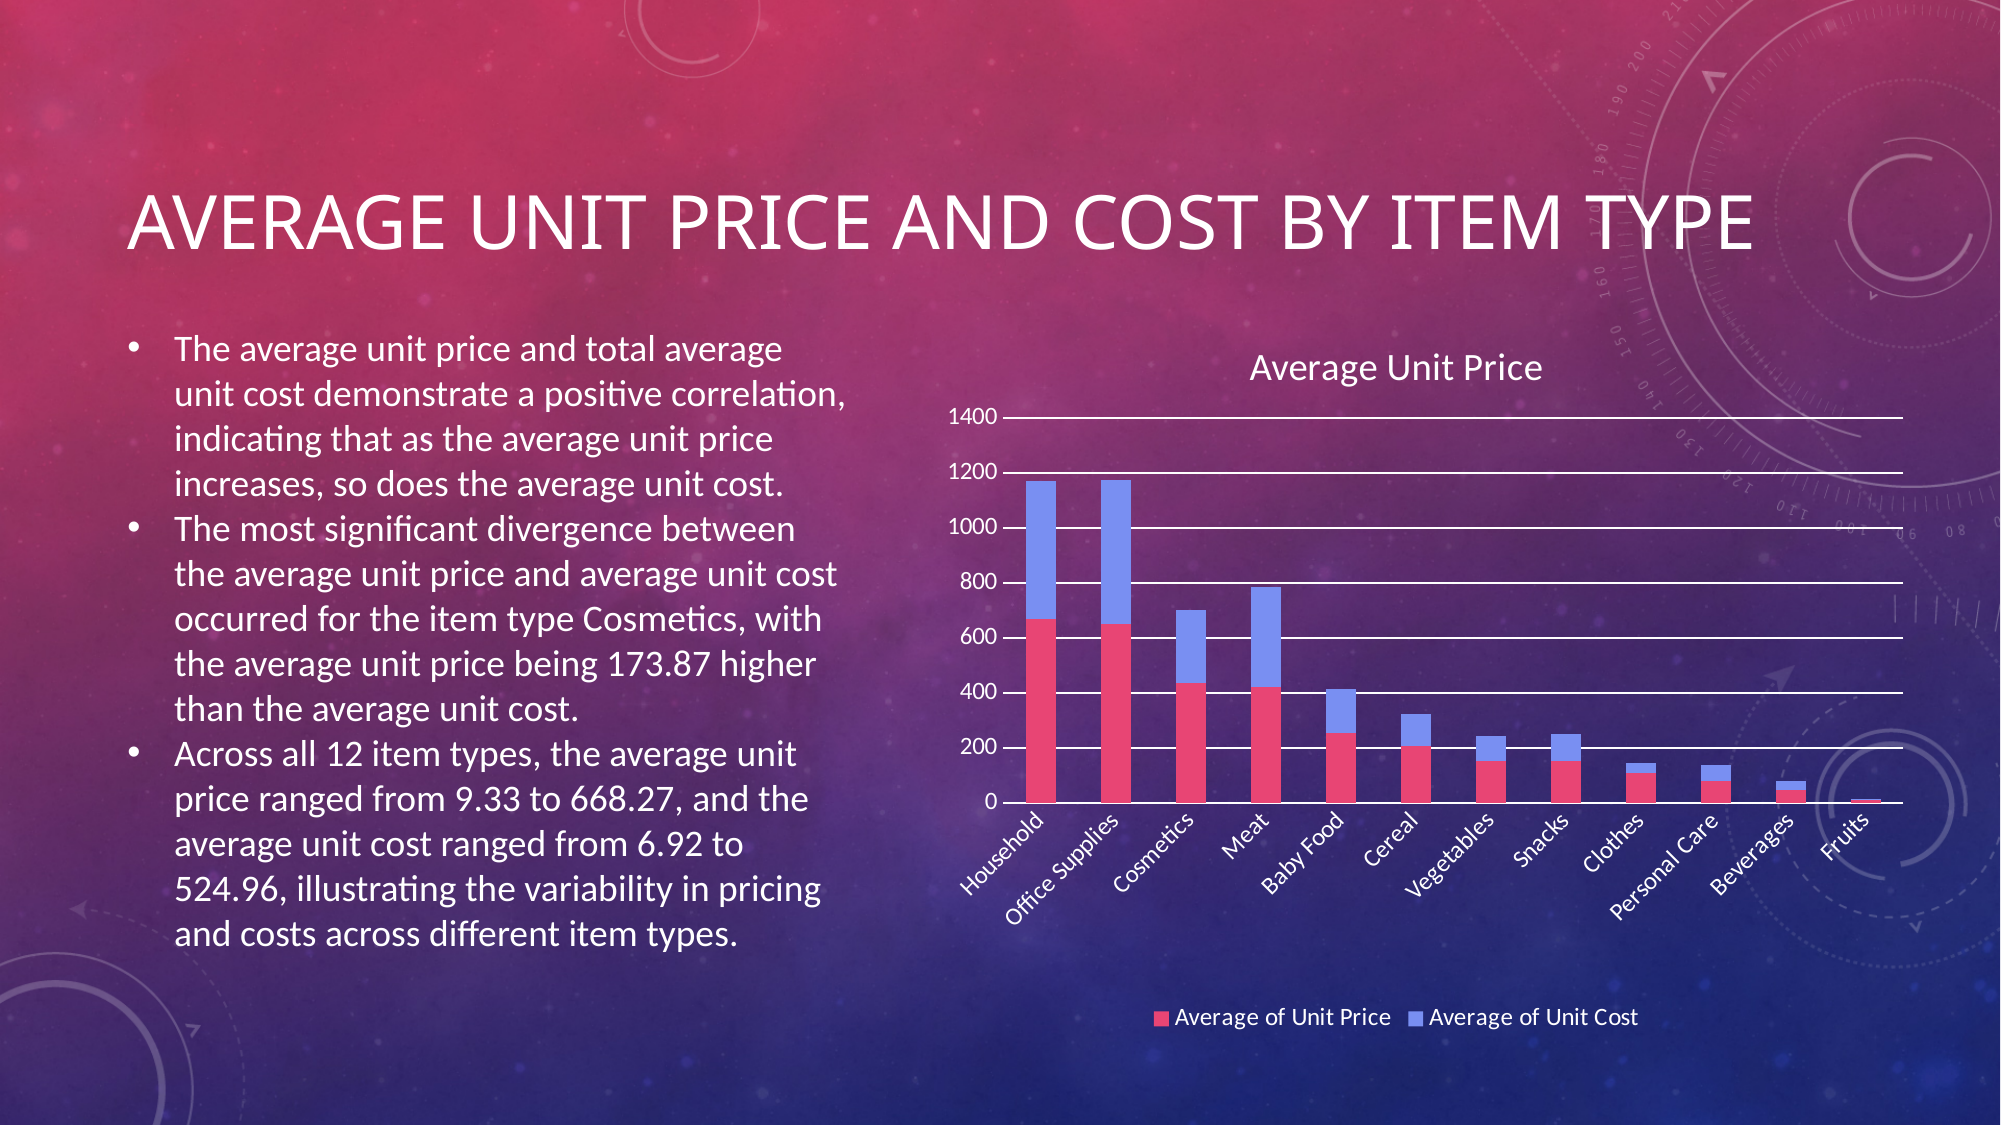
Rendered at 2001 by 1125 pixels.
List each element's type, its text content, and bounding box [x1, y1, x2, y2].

text_box The average unit price and total average unit cost demonstrate a positive correlation, indicating that as the average unit price increases, so does the average unit cost. The most significant divergence between the average unit price and average unit cost occurred for the item type Cosmetics, with the average unit price being 173.87 higher than the average unit cost. Across all 12 item types, the average unit price ranged from 9.33 to 668.27, and the average unit cost ranged from 6.92 to 524.96, illustrating the variability in pricing and costs across different item types. [112, 316, 863, 962]
picture [0, 0, 2001, 1125]
chart [888, 316, 1905, 1038]
title Average unit price and cost by item type [112, 99, 1775, 339]
